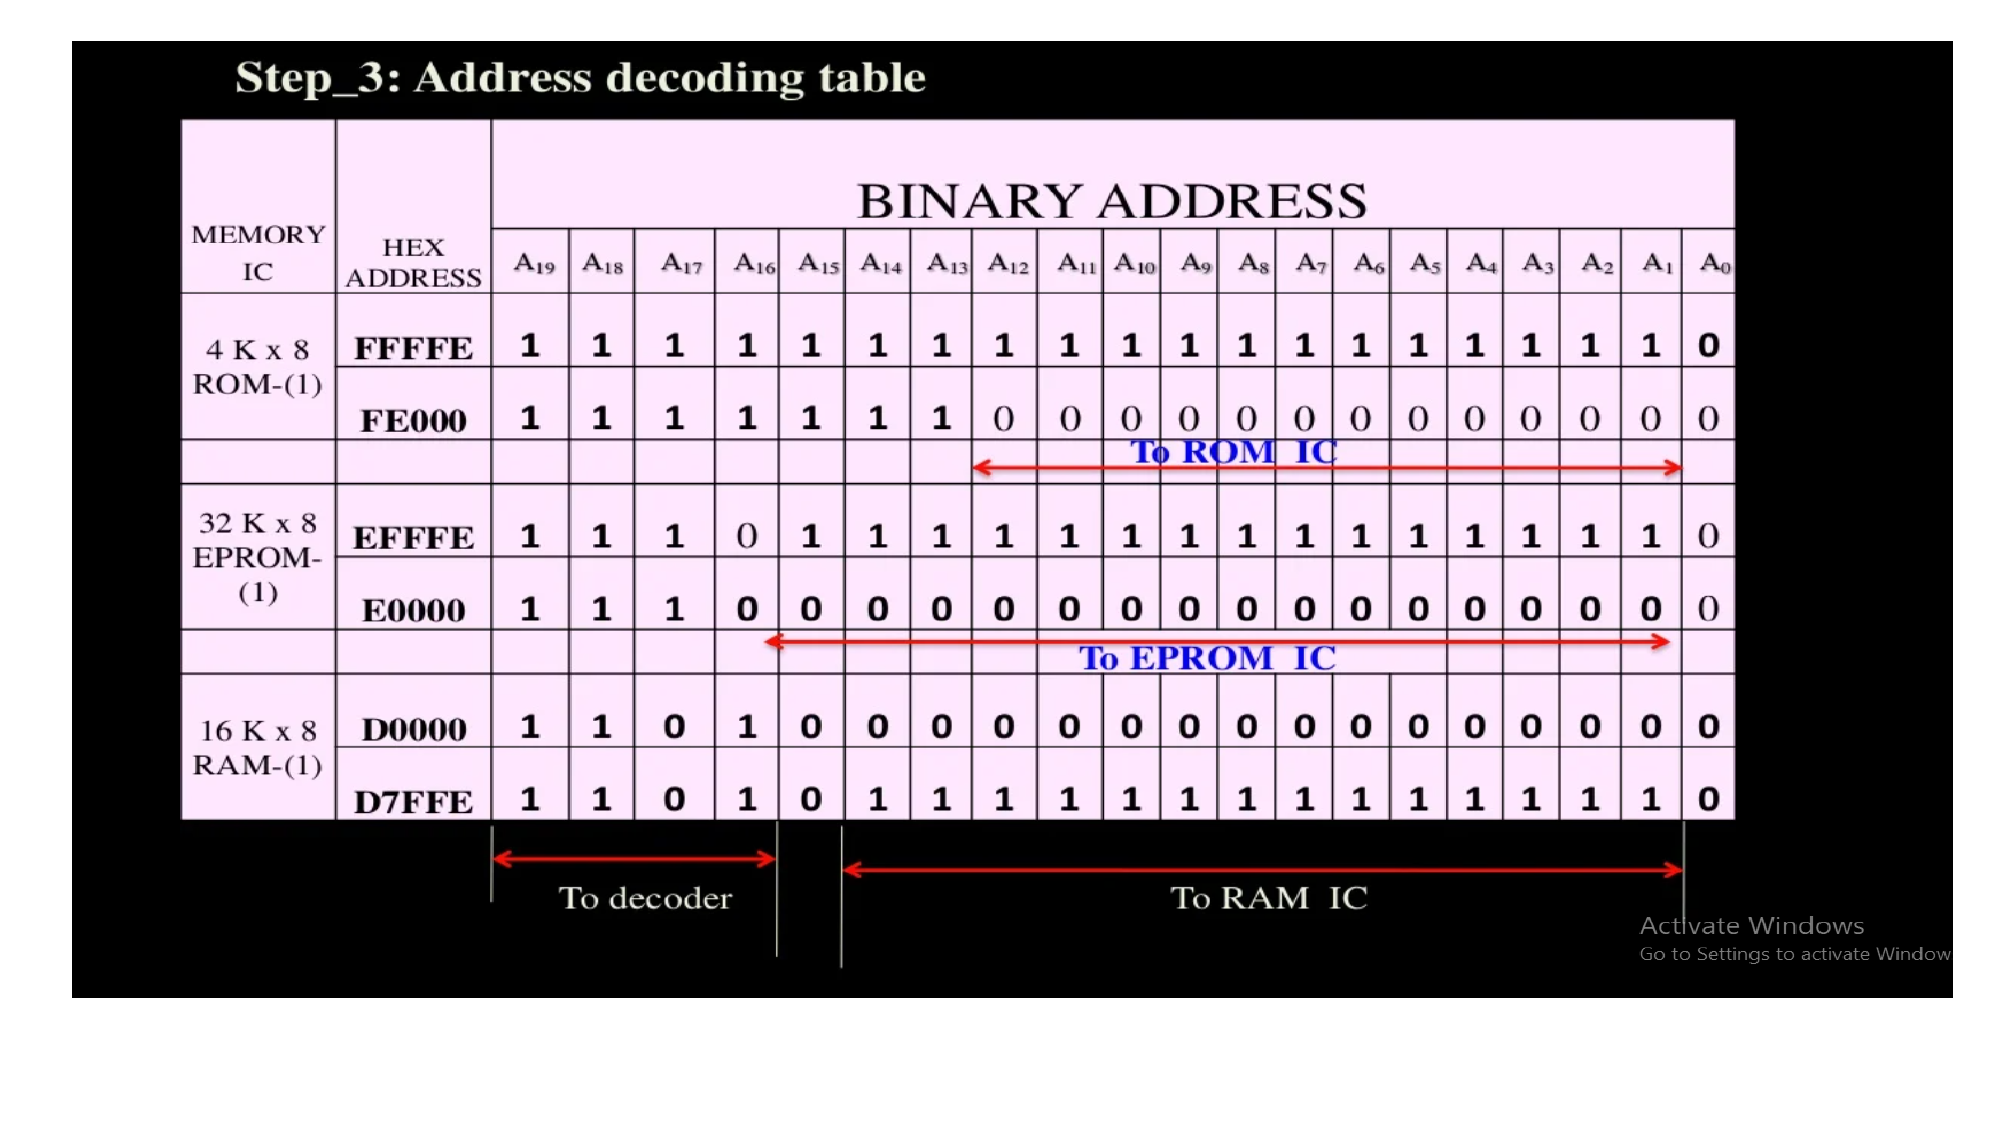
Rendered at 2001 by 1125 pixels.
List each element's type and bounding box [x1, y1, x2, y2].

picture [72, 41, 1953, 998]
